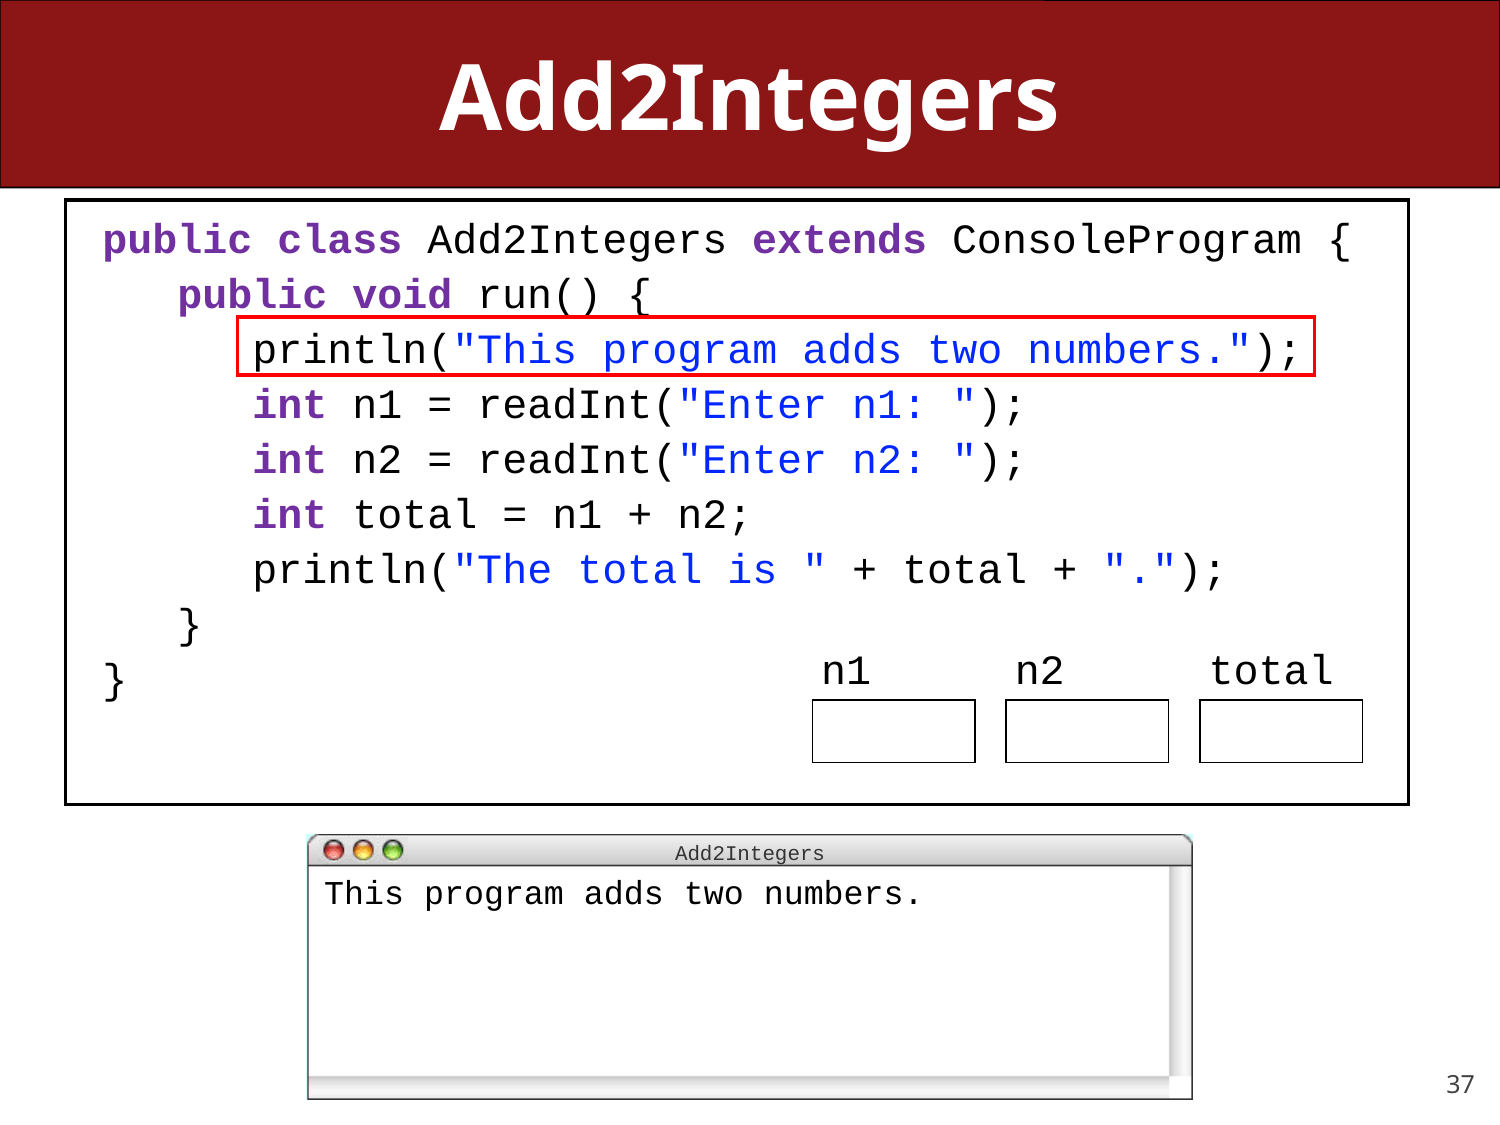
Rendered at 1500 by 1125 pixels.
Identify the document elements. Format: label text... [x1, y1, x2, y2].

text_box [806, 643, 1363, 763]
text_box [65, 200, 1409, 805]
title Add2Integers [75, 0, 1425, 188]
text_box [306, 831, 1193, 1100]
text_box [237, 316, 1315, 375]
text_box public class Add2Integers extends ConsoleProgram { public void run() { println("This program adds two numbers."); int n1 = readInt("Enter n1: "); int n2 = readInt("Enter n2: "); int total = n1 + n2; println("The total is " + total + "."); } } [87, 199, 1375, 765]
